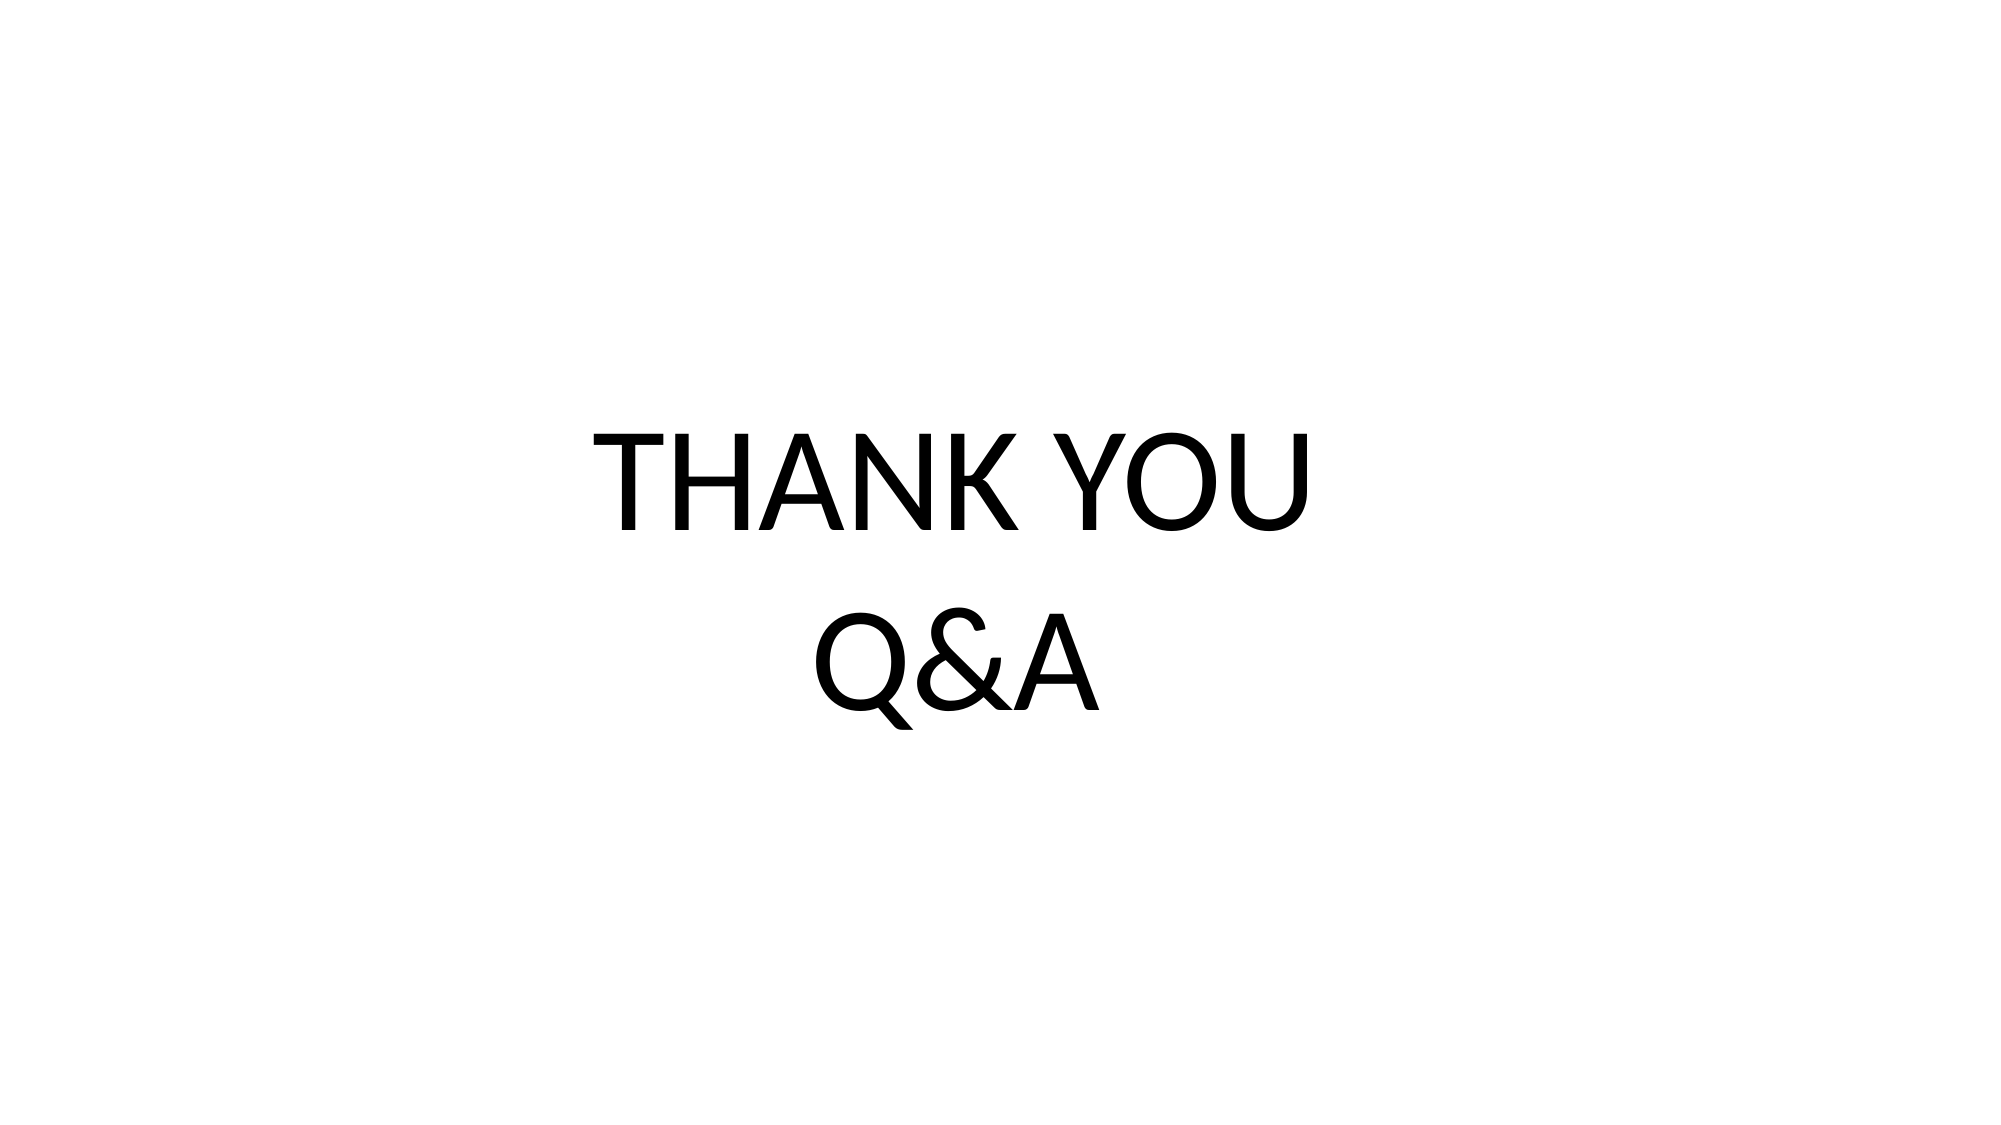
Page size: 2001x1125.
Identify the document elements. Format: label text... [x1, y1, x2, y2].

text_box THANK YOU Q&A [577, 373, 1333, 748]
